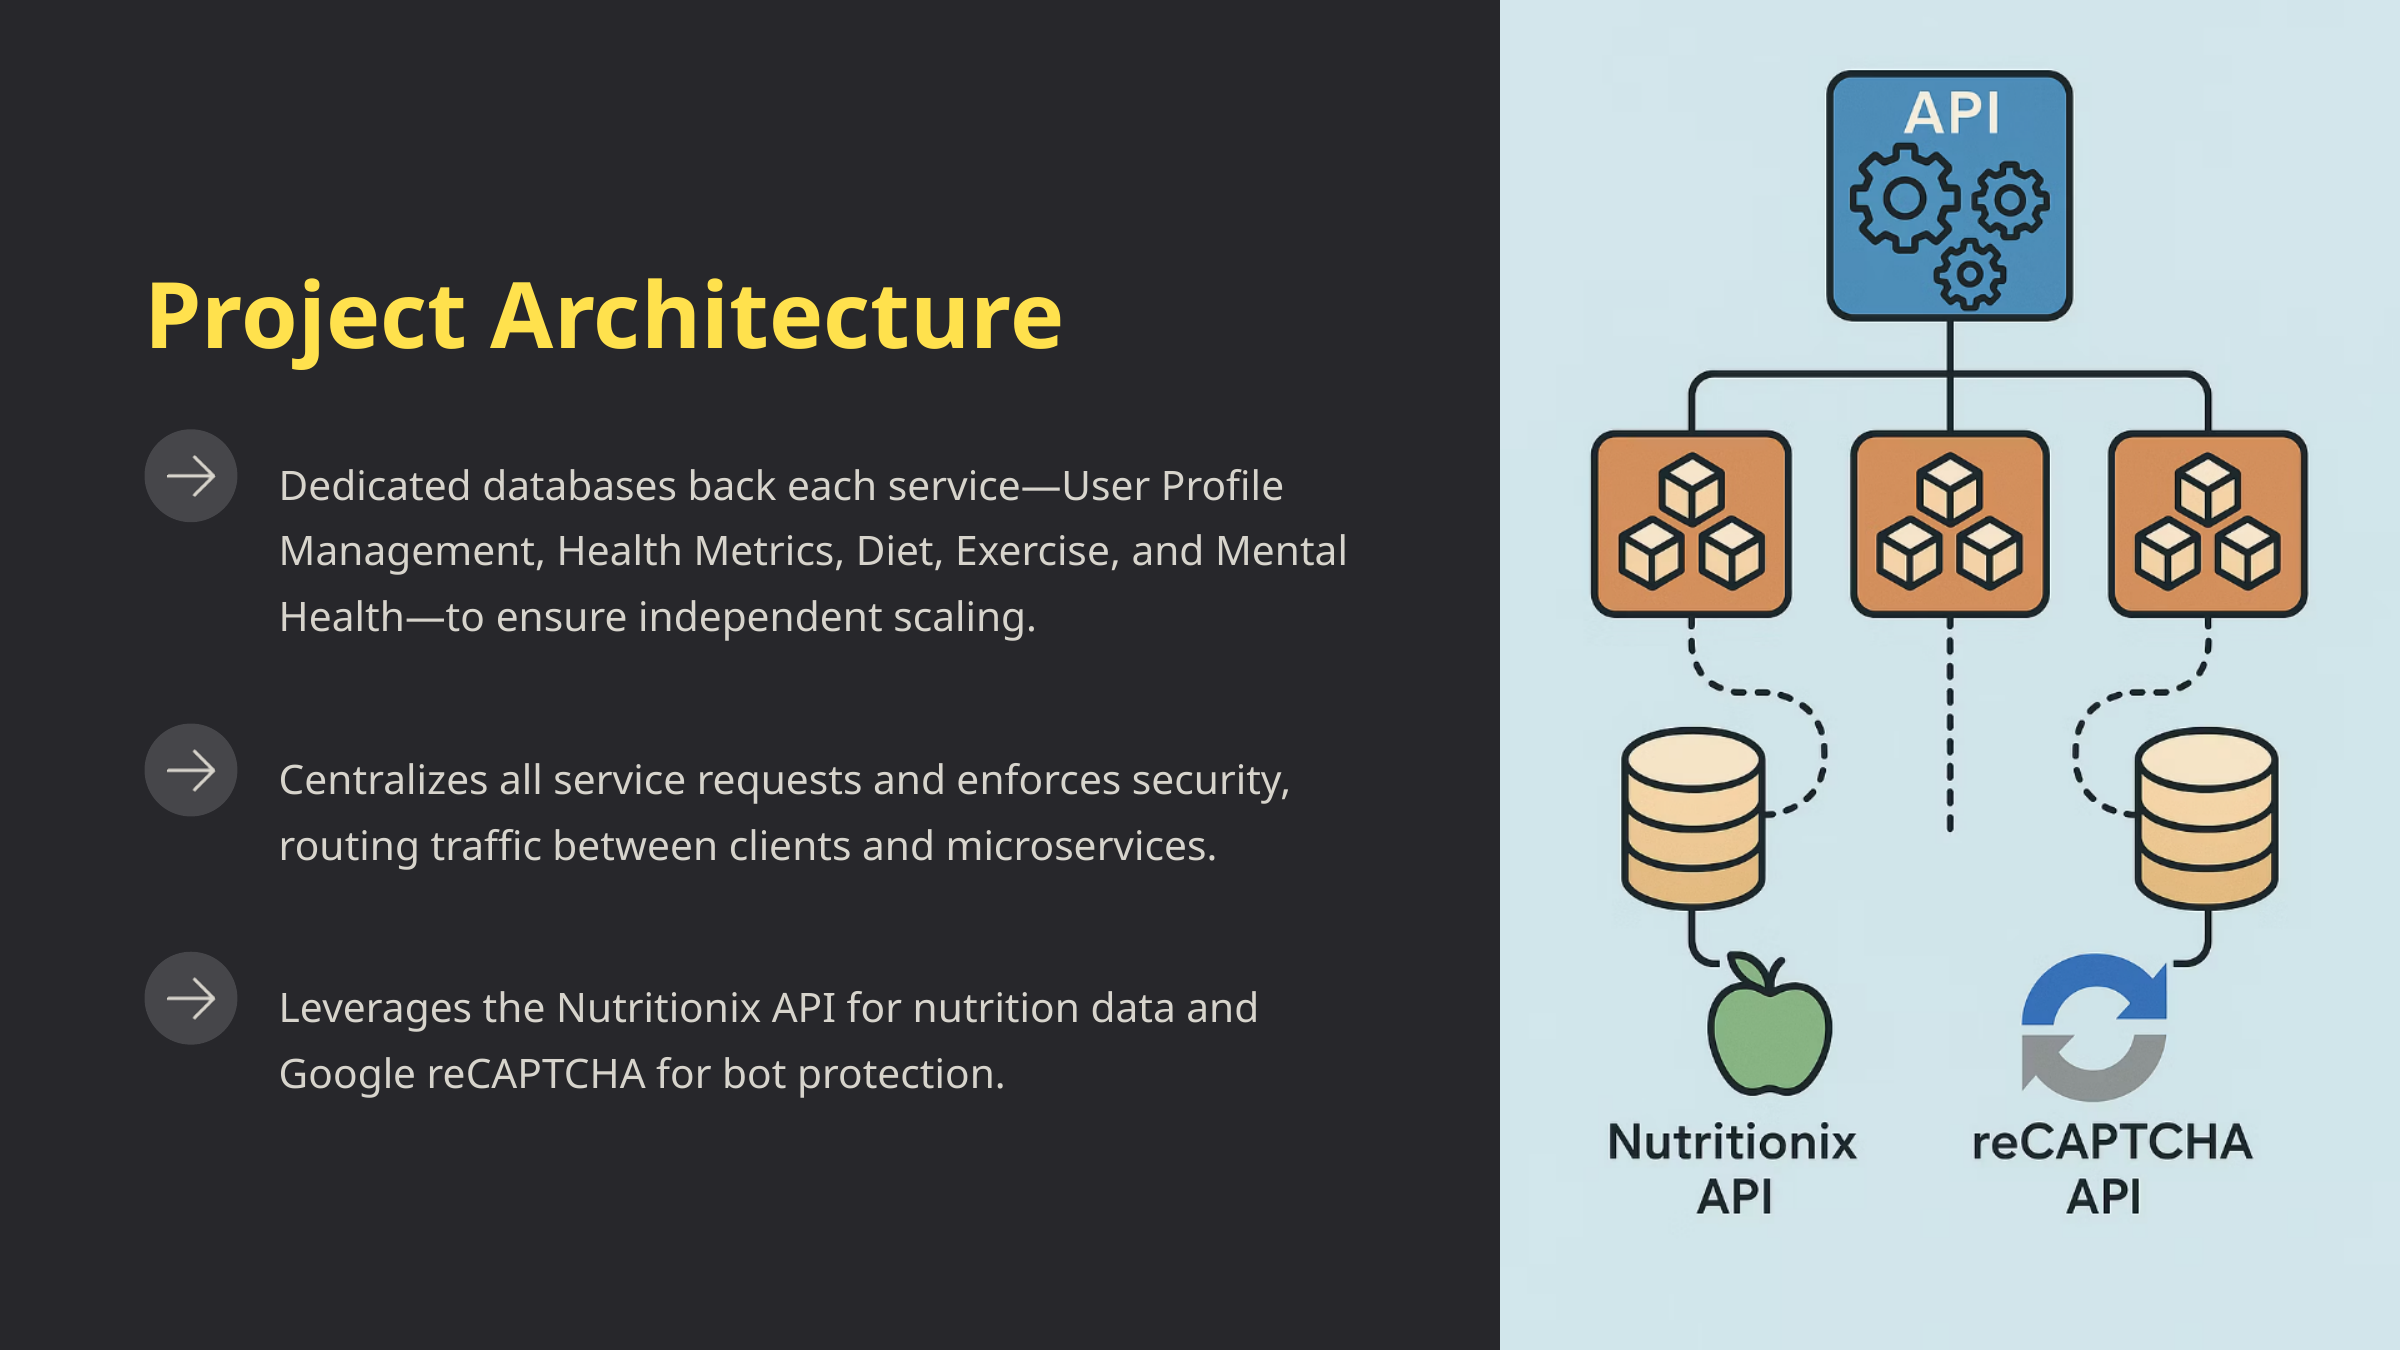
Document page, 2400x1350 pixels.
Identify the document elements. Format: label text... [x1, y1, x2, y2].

picture [163, 441, 219, 511]
text_box [144, 429, 238, 523]
picture [1499, 0, 2400, 1350]
text_box Project Architecture [144, 252, 1097, 368]
text_box Leverages the Nutritionix API for nutrition data and Google reCAPTCHA for bot protection. [278, 965, 1356, 1098]
picture [163, 963, 219, 1033]
picture [163, 735, 219, 805]
text_box [144, 723, 238, 817]
text_box [144, 951, 238, 1045]
text_box Dedicated databases back each service—User Profile Management, Health Metrics, Diet, Exercise, and Mental Health—to ensure independent scaling. [278, 442, 1356, 641]
text_box Centralizes all service requests and enforces security, routing traffic between clients and microservices. [278, 736, 1356, 869]
